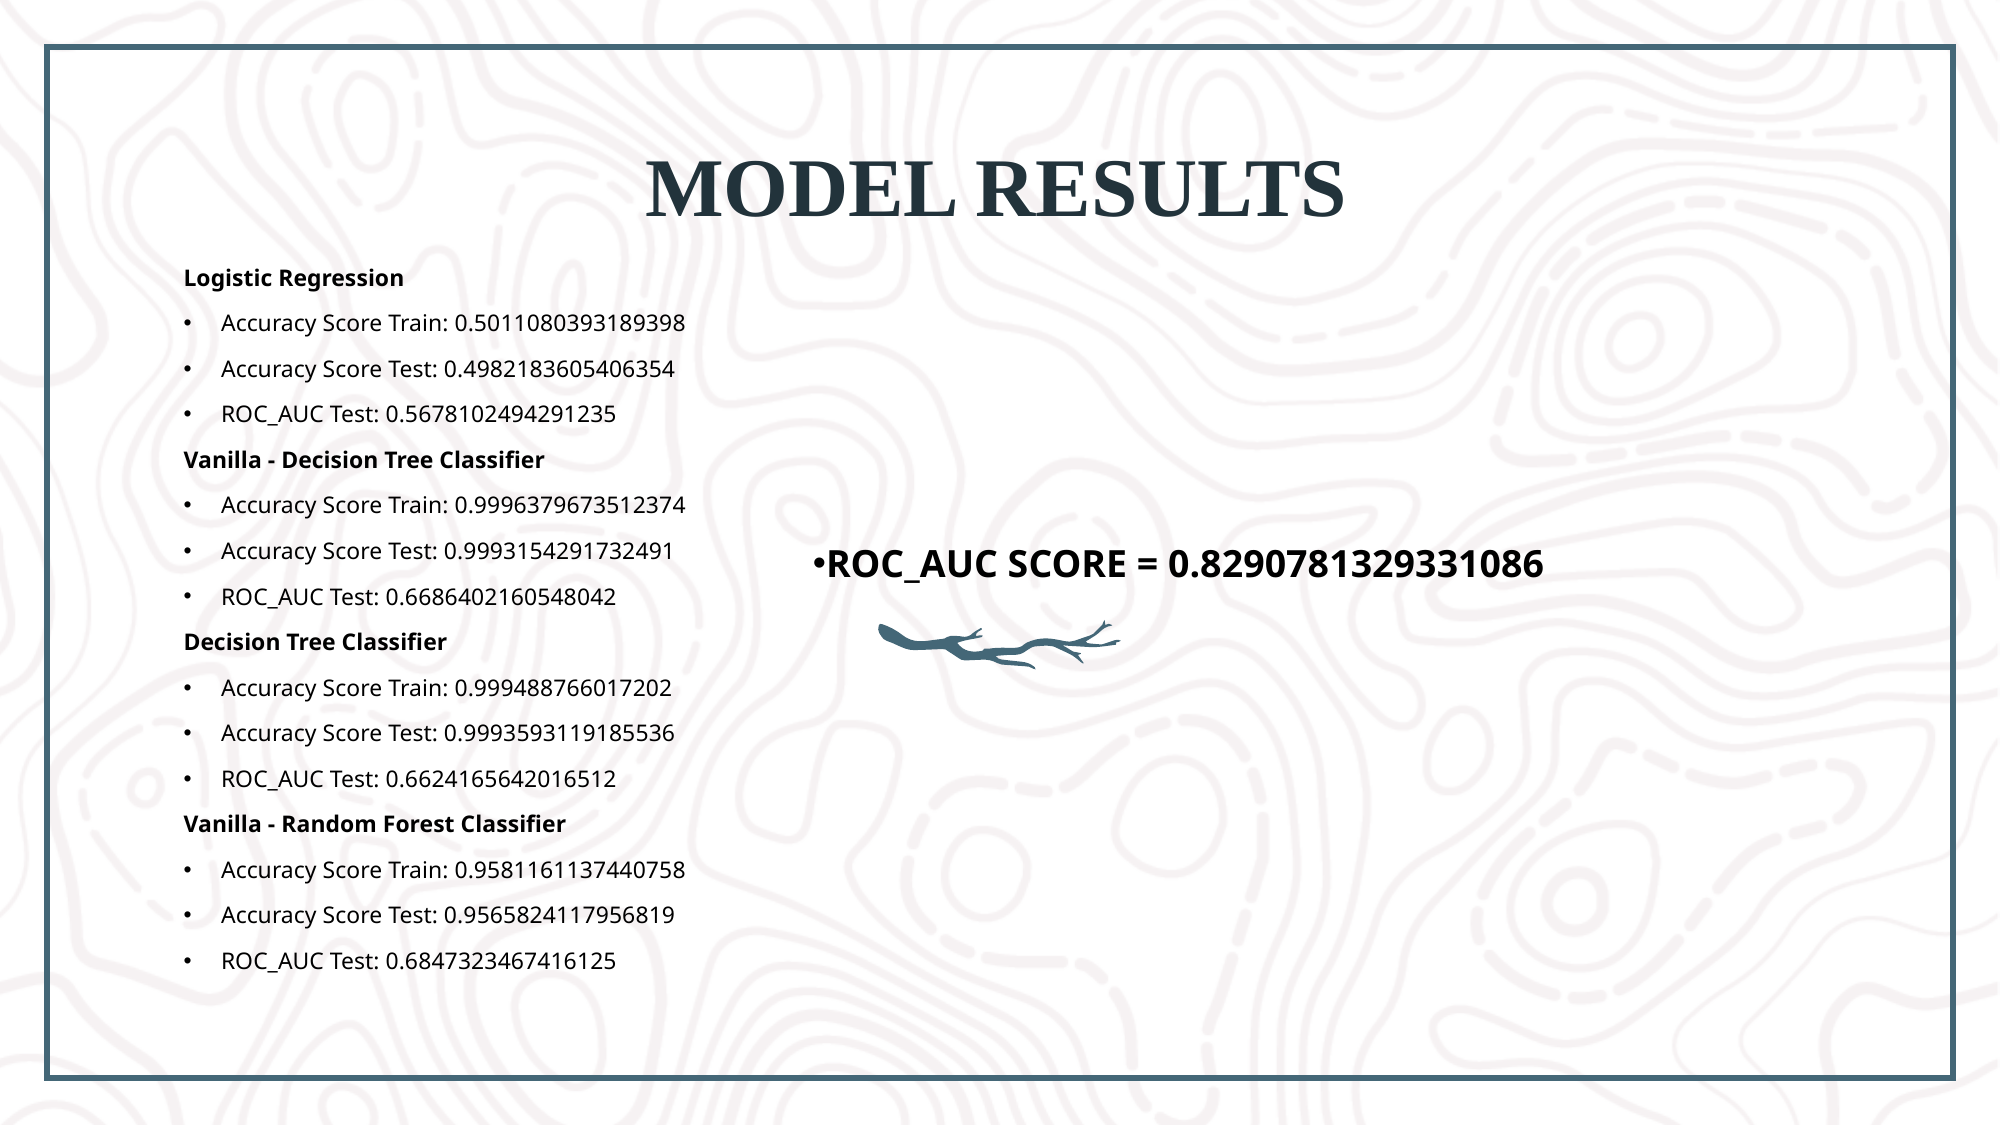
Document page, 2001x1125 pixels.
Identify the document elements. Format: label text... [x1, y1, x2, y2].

list Logistic Regression Accuracy Score Train: 0.5011080393189398 Accuracy Score Test: 0.4982183605406354 ROC_AUC Test: 0.5678102494291235 Vanilla - Decision Tree Classifier Accuracy Score Train: 0.9996379673512374 Accuracy Score Test: 0.9993154291732491 ROC_AUC Test: 0.6686402160548042 Decision Tree Classifier Accuracy Score Train: 0.999488766017202 Accuracy Score Test: 0.9993593119185536 ROC_AUC Test: 0.6624165642016512 Vanilla - Random Forest Classifier Accuracy Score Train: 0.9581161137440758 Accuracy Score Test: 0.9565824117956819 ROC_AUC Test: 0.6847323467416125 [183, 266, 799, 999]
title Model results [645, 144, 1481, 249]
text_box ROC_AUC SCORE = 0.8290781329331086 [798, 532, 1767, 593]
